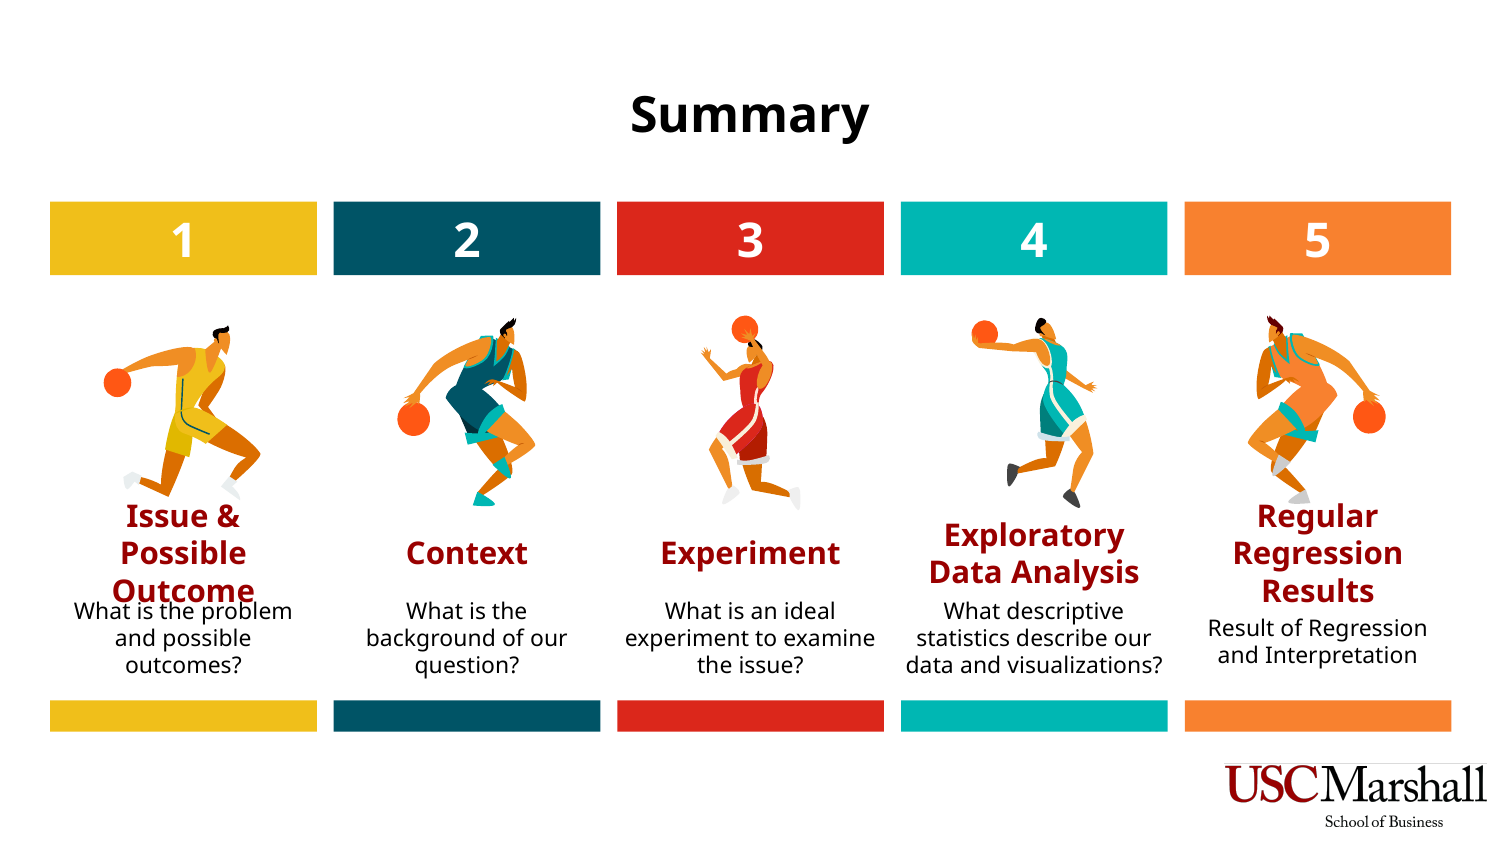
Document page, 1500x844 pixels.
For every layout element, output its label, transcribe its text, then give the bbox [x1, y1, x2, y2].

text_box [487, 411, 536, 465]
text_box [165, 415, 193, 458]
text_box [617, 700, 884, 732]
text_box [1271, 336, 1328, 387]
text_box [403, 336, 492, 409]
text_box 3 [617, 201, 884, 276]
text_box [397, 403, 430, 436]
text_box [733, 406, 763, 454]
text_box [787, 487, 801, 511]
text_box [174, 407, 228, 444]
text_box [208, 425, 261, 480]
text_box [1288, 489, 1311, 504]
text_box [478, 404, 505, 437]
text_box [1247, 409, 1296, 463]
text_box [754, 387, 759, 403]
text_box [505, 328, 515, 345]
text_box [509, 463, 513, 475]
text_box [1267, 315, 1284, 337]
text_box [173, 407, 194, 415]
text_box [472, 491, 495, 507]
text_box [1275, 436, 1307, 461]
text_box [1035, 317, 1047, 336]
text_box [1041, 322, 1057, 340]
text_box Experiment [617, 523, 884, 581]
text_box [1292, 334, 1380, 406]
text_box [742, 464, 789, 498]
text_box [901, 700, 1168, 732]
text_box [499, 317, 517, 339]
text_box [1043, 338, 1061, 346]
text_box [459, 416, 478, 433]
text_box [506, 349, 517, 376]
text_box [1070, 421, 1094, 492]
title Summary [75, 67, 1425, 162]
text_box [464, 432, 498, 445]
text_box [971, 320, 998, 343]
text_box [493, 337, 510, 367]
text_box [739, 417, 768, 460]
text_box [1043, 383, 1068, 433]
text_box [1044, 340, 1068, 384]
text_box Issue & Possible Outcome [50, 523, 317, 581]
text_box [746, 346, 756, 363]
text_box 4 [900, 201, 1168, 276]
text_box [1042, 367, 1050, 382]
text_box [725, 402, 759, 448]
text_box [731, 315, 759, 344]
text_box [478, 470, 508, 495]
text_box [1276, 468, 1305, 492]
text_box [1062, 488, 1081, 508]
text_box [739, 364, 762, 407]
text_box [1034, 353, 1049, 369]
text_box [746, 362, 761, 369]
text_box [198, 365, 226, 416]
text_box [103, 368, 132, 398]
text_box [756, 361, 773, 389]
text_box [700, 346, 751, 381]
text_box 2 [333, 201, 601, 276]
text_box [1278, 401, 1306, 434]
text_box [492, 456, 511, 479]
text_box [217, 332, 231, 355]
text_box [1270, 461, 1275, 473]
text_box 5 [1184, 201, 1452, 276]
text_box [212, 325, 230, 344]
text_box [1049, 382, 1076, 429]
text_box [463, 335, 494, 369]
text_box [1007, 463, 1021, 487]
text_box [740, 328, 772, 372]
text_box [1018, 441, 1065, 474]
text_box [719, 403, 755, 440]
text_box Regular Regression Results [1184, 523, 1452, 581]
text_box Exploratory Data Analysis [900, 523, 1168, 581]
text_box [176, 353, 196, 378]
text_box 1 [50, 201, 317, 276]
text_box What descriptive statistics describe our data and visualizations? [900, 581, 1168, 701]
text_box [180, 411, 210, 435]
text_box What is the problem and possible outcomes? [50, 581, 317, 700]
text_box [1273, 333, 1287, 360]
text_box [972, 332, 1051, 366]
text_box [50, 700, 317, 732]
text_box [1289, 333, 1320, 366]
text_box [1048, 364, 1054, 379]
text_box [1268, 345, 1282, 378]
text_box [1053, 382, 1084, 421]
text_box [1037, 431, 1070, 442]
text_box [708, 437, 733, 488]
text_box [476, 438, 508, 464]
text_box [140, 451, 185, 497]
text_box [123, 471, 142, 490]
picture [1223, 762, 1487, 828]
text_box [737, 455, 770, 465]
text_box [1265, 347, 1277, 374]
text_box [123, 346, 196, 373]
text_box [715, 431, 738, 460]
text_box [333, 700, 601, 732]
text_box [722, 484, 740, 505]
text_box [496, 335, 510, 362]
text_box [757, 361, 774, 402]
text_box [1284, 380, 1338, 428]
text_box [175, 347, 225, 412]
text_box Context [333, 523, 601, 581]
text_box [1256, 349, 1299, 400]
text_box [220, 476, 241, 501]
text_box [751, 357, 760, 364]
text_box [1305, 413, 1324, 431]
text_box [1061, 414, 1087, 437]
text_box [1272, 454, 1291, 477]
text_box [1184, 700, 1452, 732]
text_box [1066, 370, 1098, 393]
text_box What is the background of our question? [333, 581, 601, 700]
text_box Result of Regression and Interpretation [1184, 581, 1452, 700]
text_box [1353, 401, 1386, 434]
text_box [445, 383, 499, 430]
text_box [180, 378, 184, 410]
text_box [1273, 335, 1290, 365]
text_box [205, 342, 221, 373]
text_box [456, 339, 512, 389]
text_box [502, 348, 516, 381]
text_box [484, 351, 527, 402]
text_box [1039, 395, 1063, 437]
text_box What is an ideal experiment to examine the issue? [617, 581, 884, 700]
text_box [1268, 325, 1278, 343]
text_box [1285, 430, 1319, 443]
